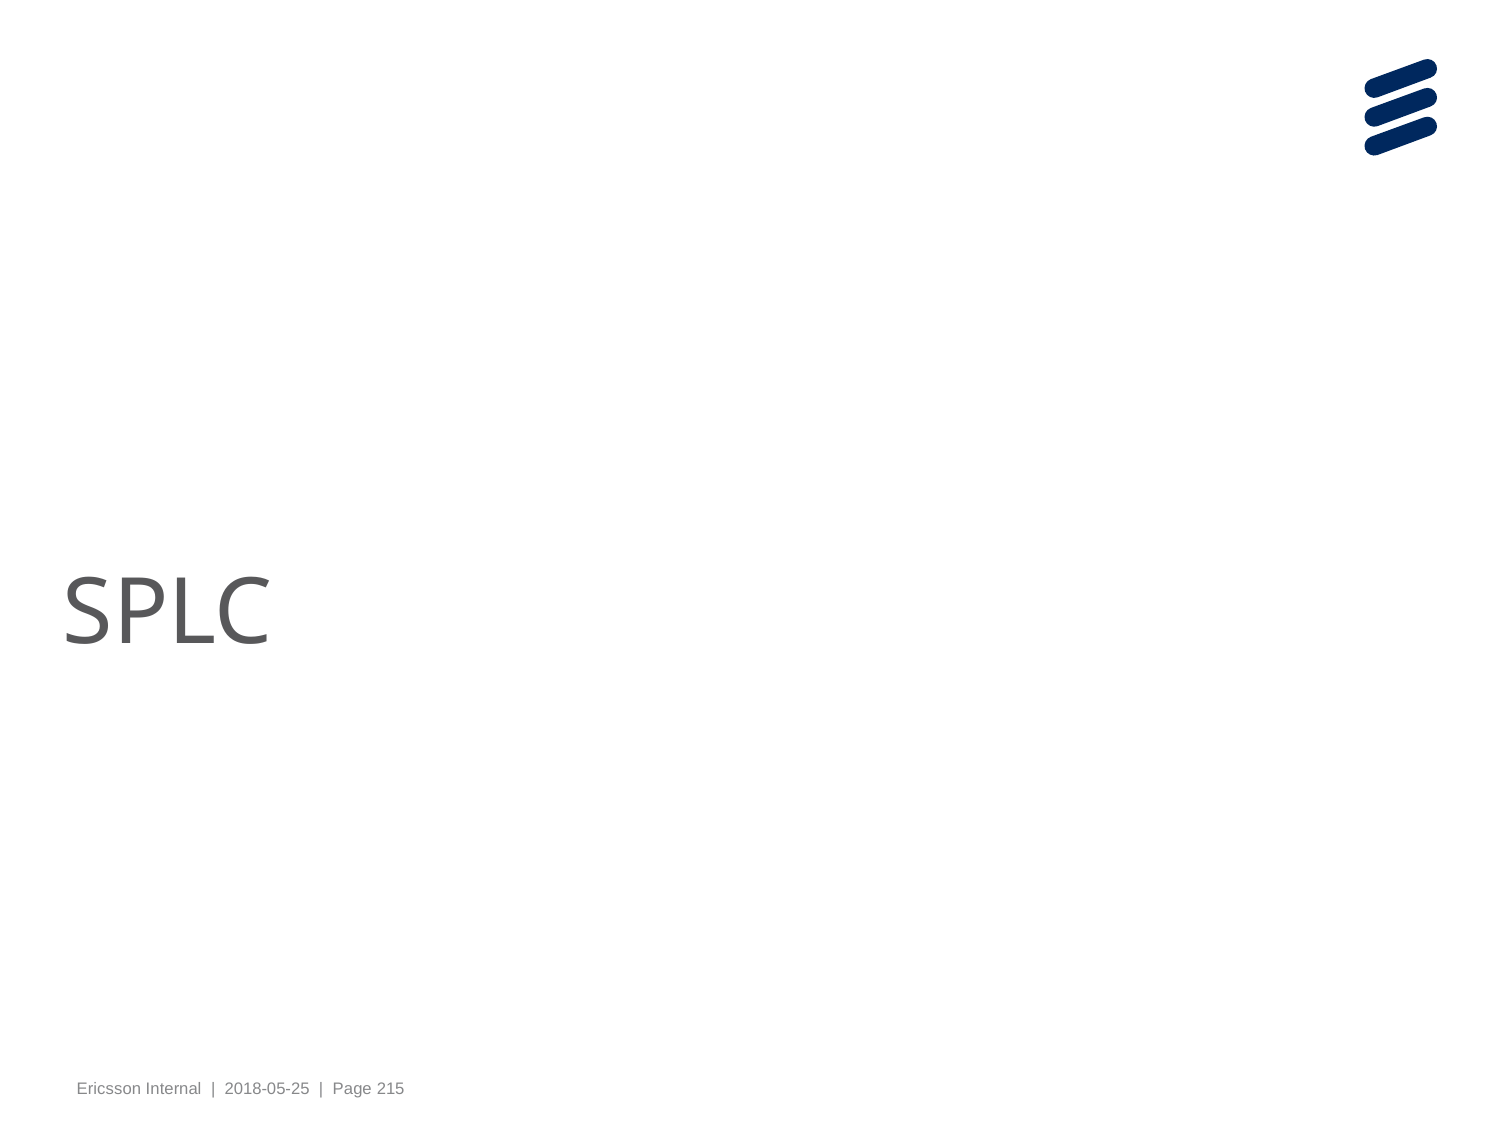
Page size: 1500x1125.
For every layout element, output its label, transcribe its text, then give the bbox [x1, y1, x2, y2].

title SPLC [50, 529, 1281, 709]
